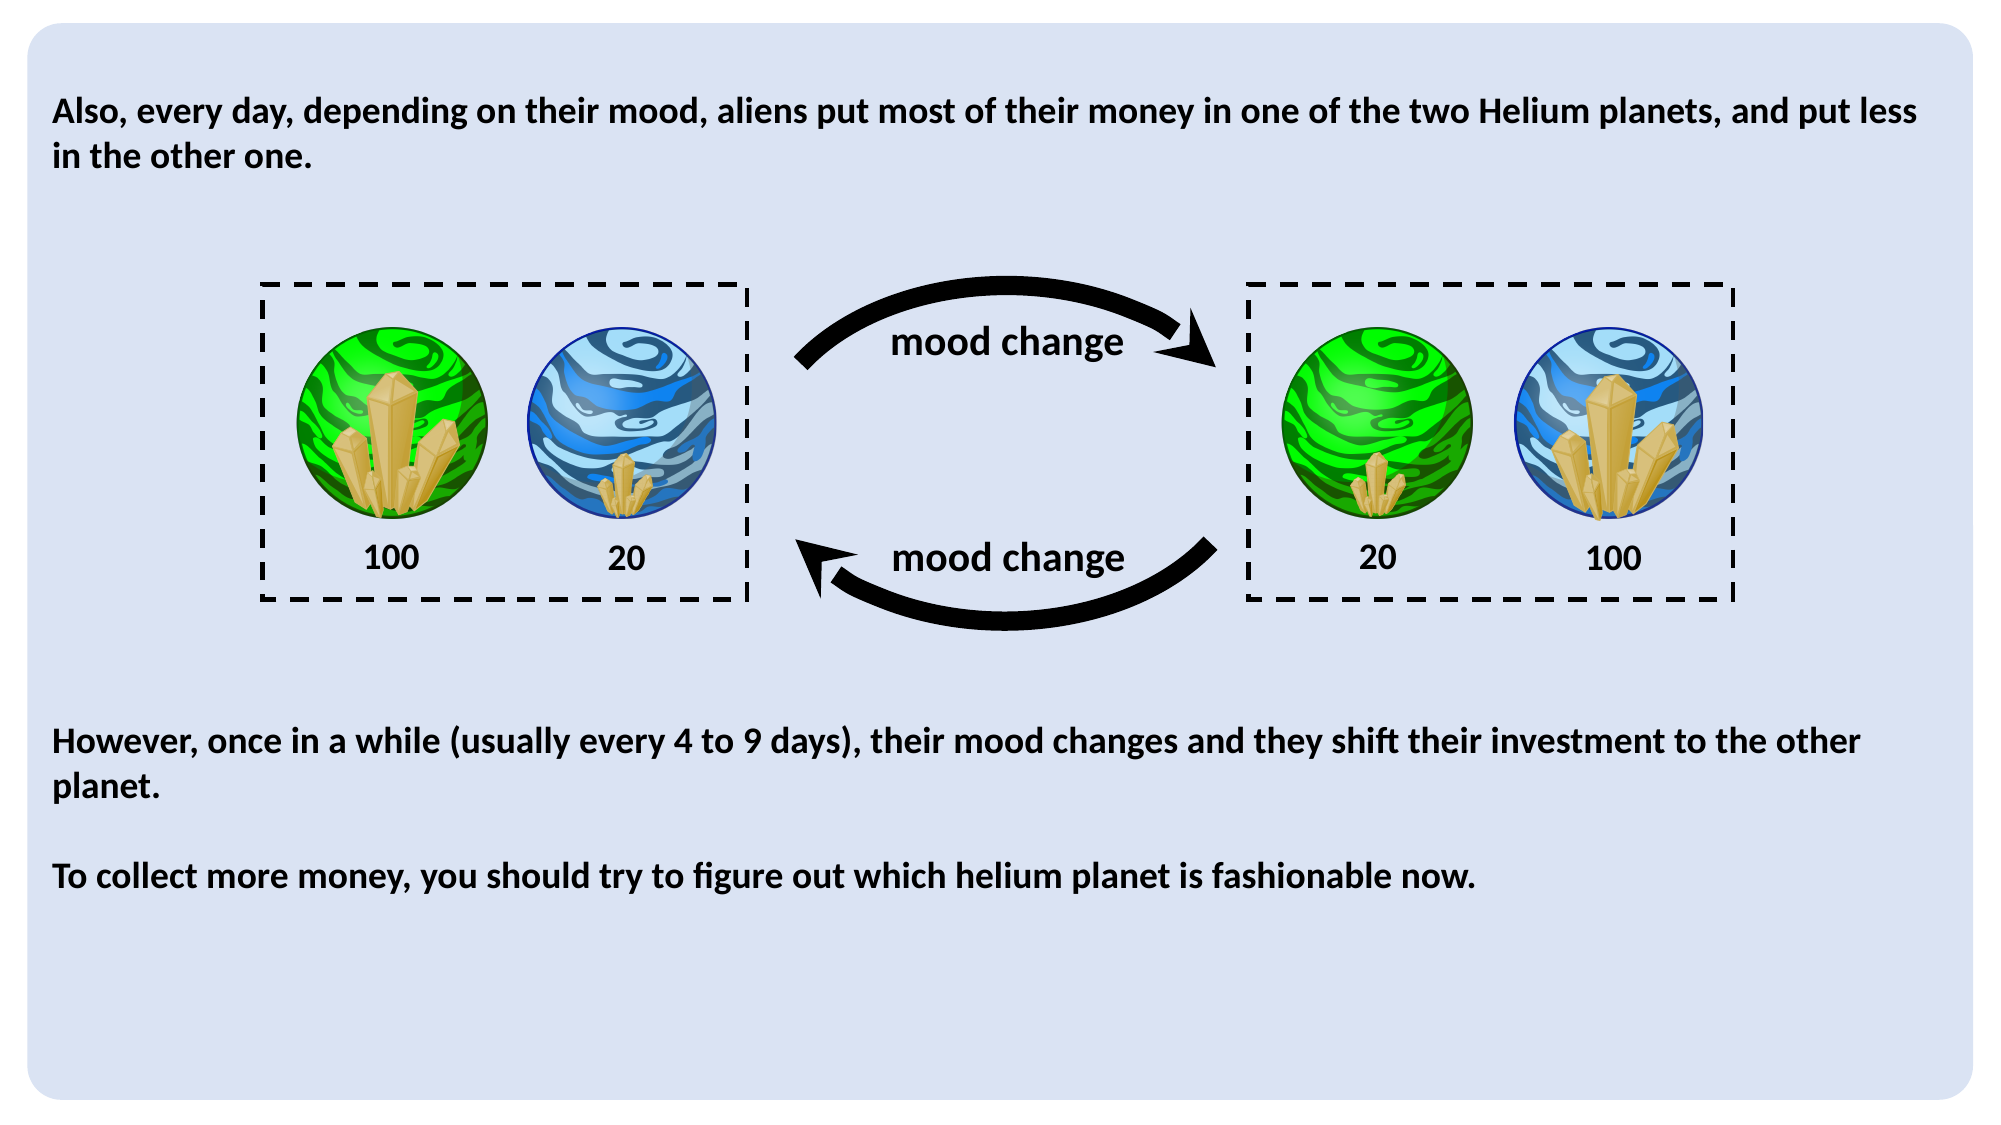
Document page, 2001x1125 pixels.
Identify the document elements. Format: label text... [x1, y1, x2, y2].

picture [526, 327, 717, 519]
text_box Also, every day, depending on their mood, aliens put most of their money in one of the two Helium planets, and put less in the other one. However, once in a while (usually every 4 to 9 days), their mood changes and they shift their investment to the other planet. To collect more money, you should try to figure out which helium planet is fashionable now. [26, 22, 1975, 1101]
picture [296, 327, 488, 519]
picture [1281, 327, 1473, 519]
text_box [262, 284, 748, 600]
text_box [888, 284, 1125, 306]
text_box [1248, 284, 1734, 600]
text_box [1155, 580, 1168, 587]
text_box [800, 325, 1216, 454]
text_box mood change [848, 306, 1166, 372]
text_box [795, 452, 1211, 622]
picture [1512, 327, 1704, 521]
